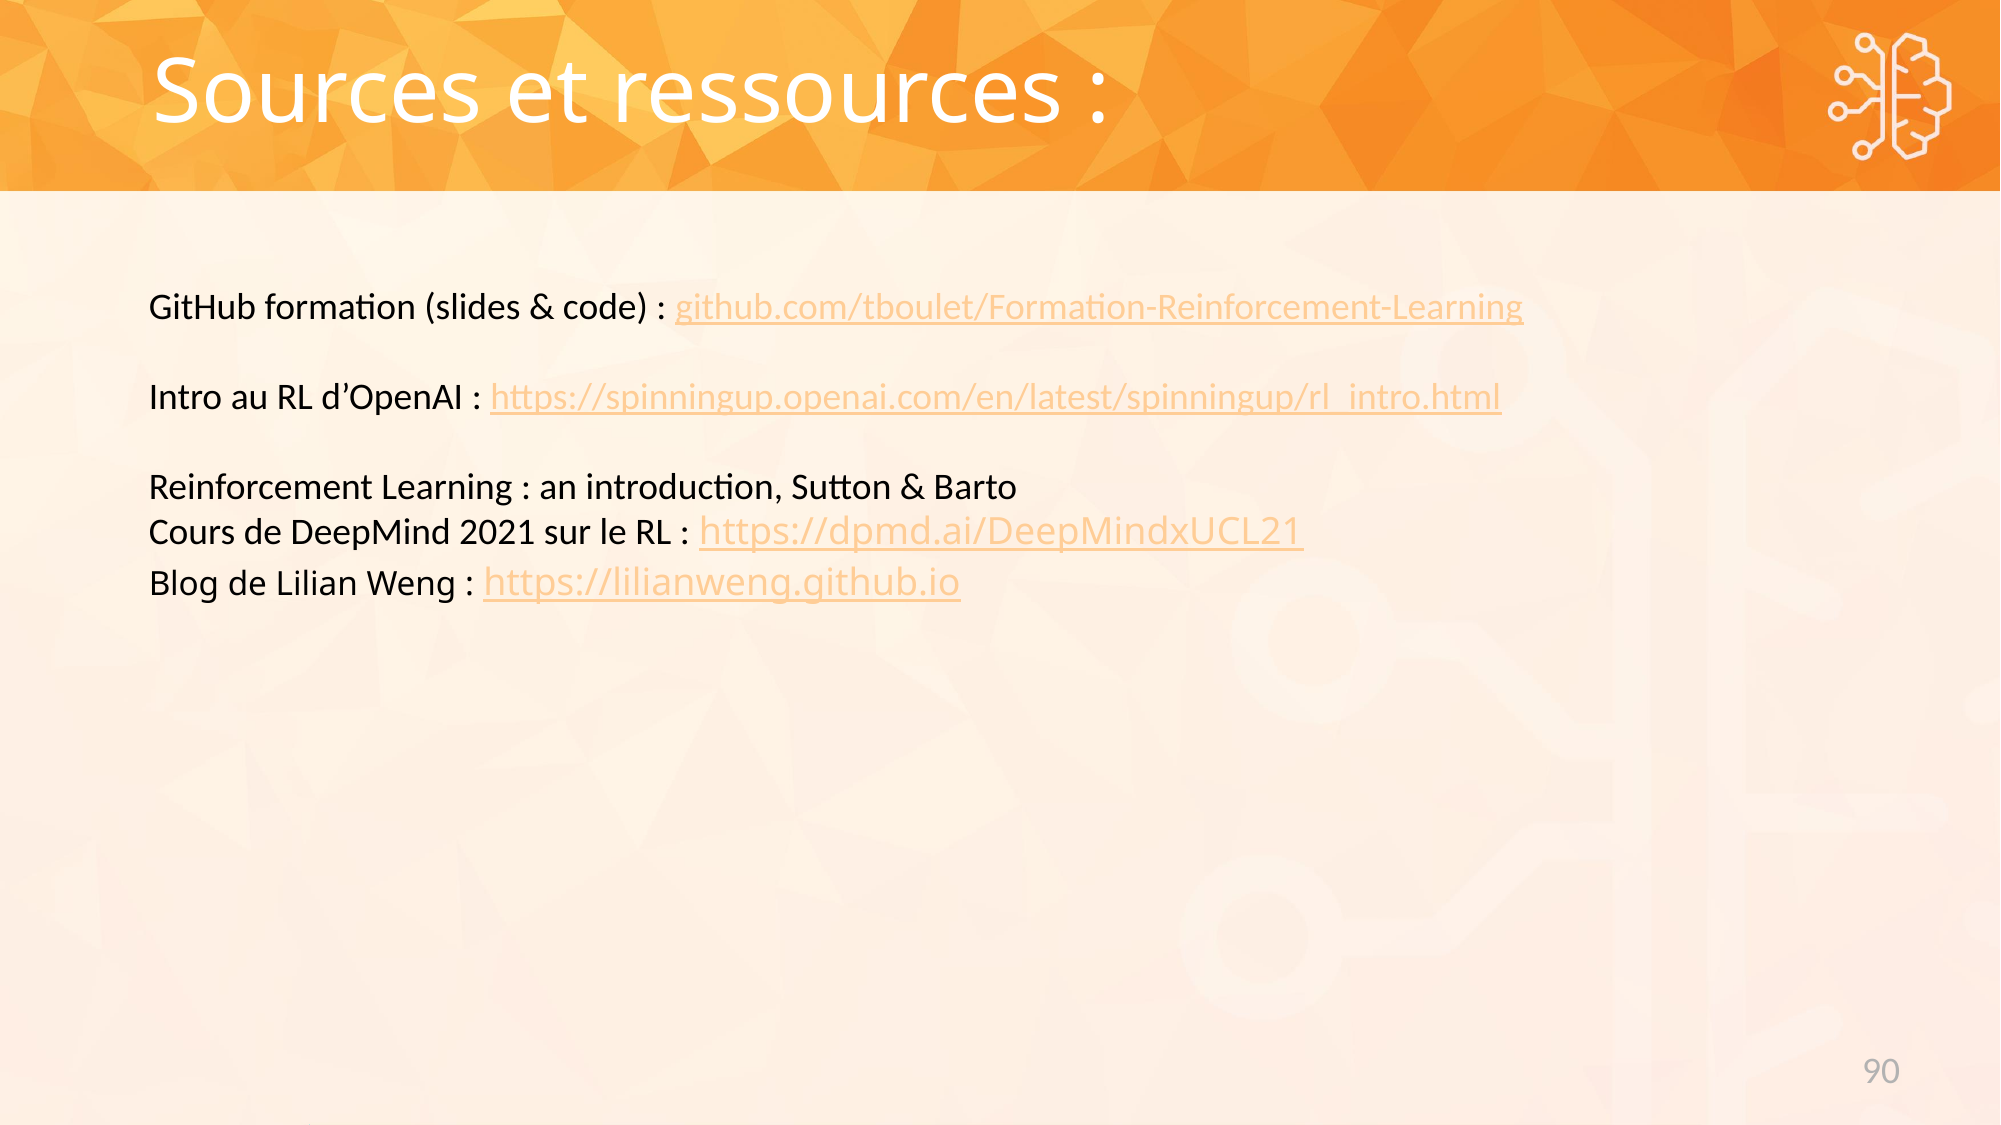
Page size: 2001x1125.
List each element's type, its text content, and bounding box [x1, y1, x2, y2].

slide_number 90 [1440, 1046, 1900, 1103]
text_box GitHub formation (slides & code) : github.com/tboulet/Formation-Reinforcement-Learning Intro au RL d’OpenAI : https://spinningup.openai.com/en/latest/spinningup/rl_intro.html Reinforcement Learning : an introduction, Sutton & Barto Cours de DeepMind 2021 sur le RL : https://dpmd.ai/DeepMindxUCL21 Blog de Lilian Weng : https://lilianweng.github.io [133, 274, 1539, 617]
picture [0, 0, 2000, 1125]
text_box Sources et ressources : [150, 30, 1875, 141]
